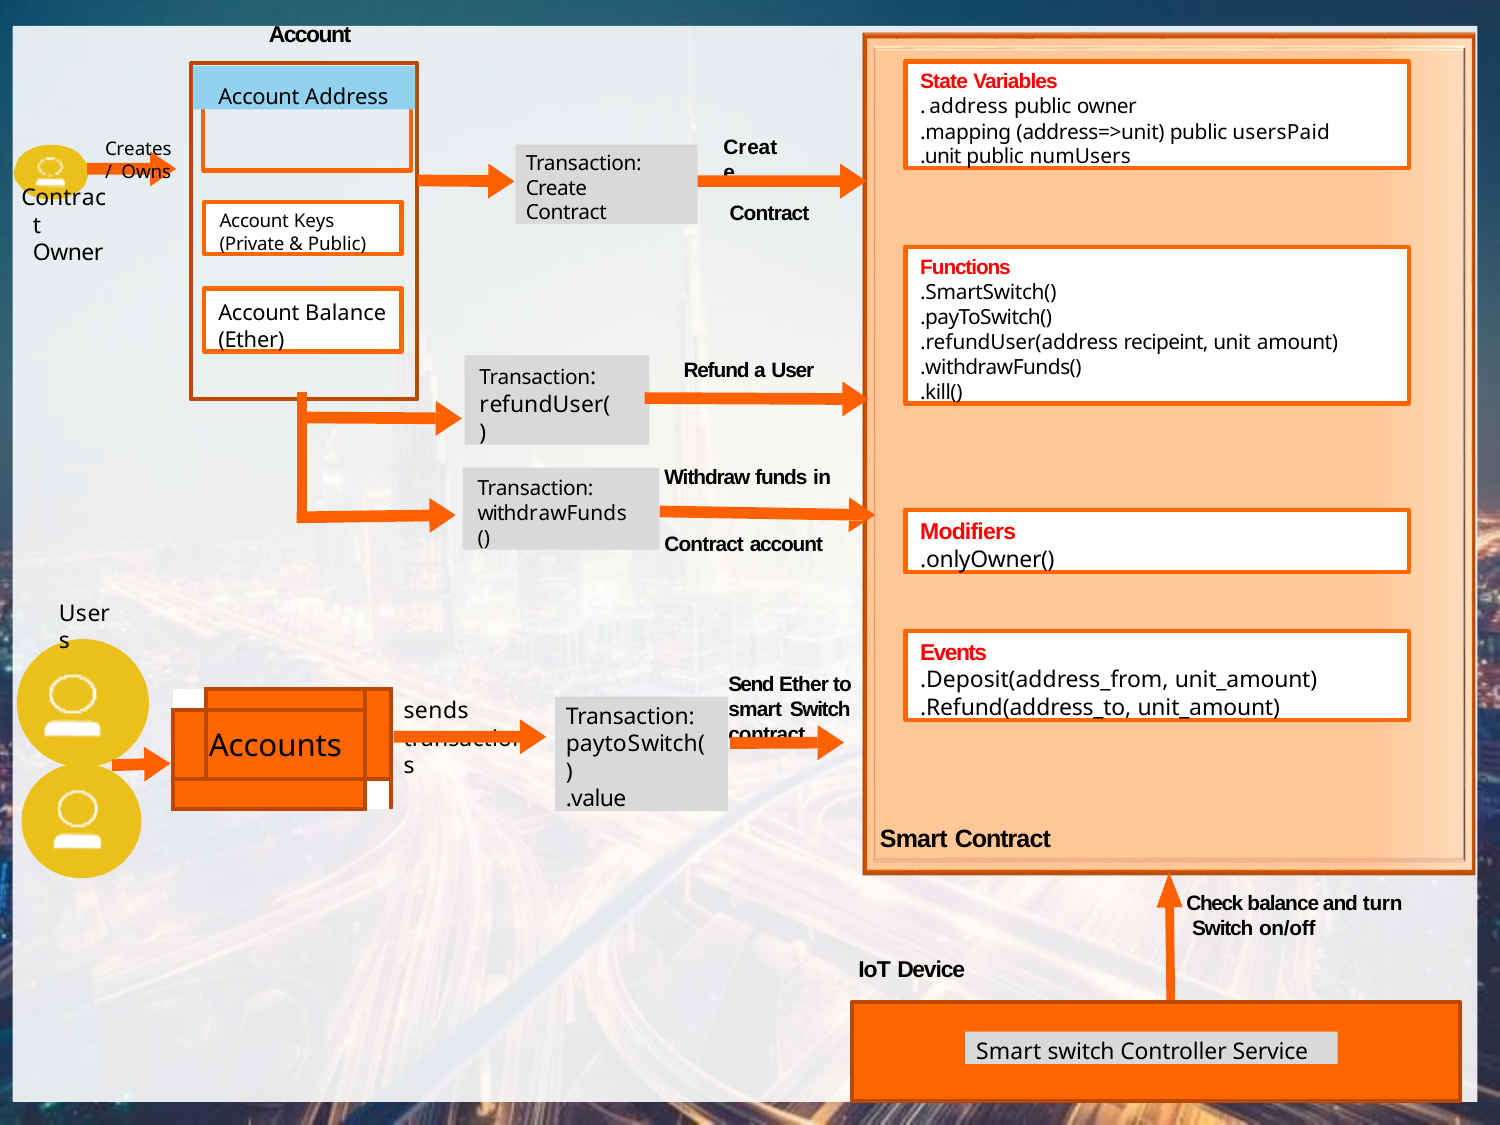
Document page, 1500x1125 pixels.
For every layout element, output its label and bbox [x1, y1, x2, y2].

text_box [0, 0, 1500, 1125]
text_box [296, 381, 869, 534]
text_box [21, 763, 142, 879]
text_box [16, 638, 150, 768]
text_box [849, 999, 1463, 1105]
text_box [13, 60, 463, 437]
